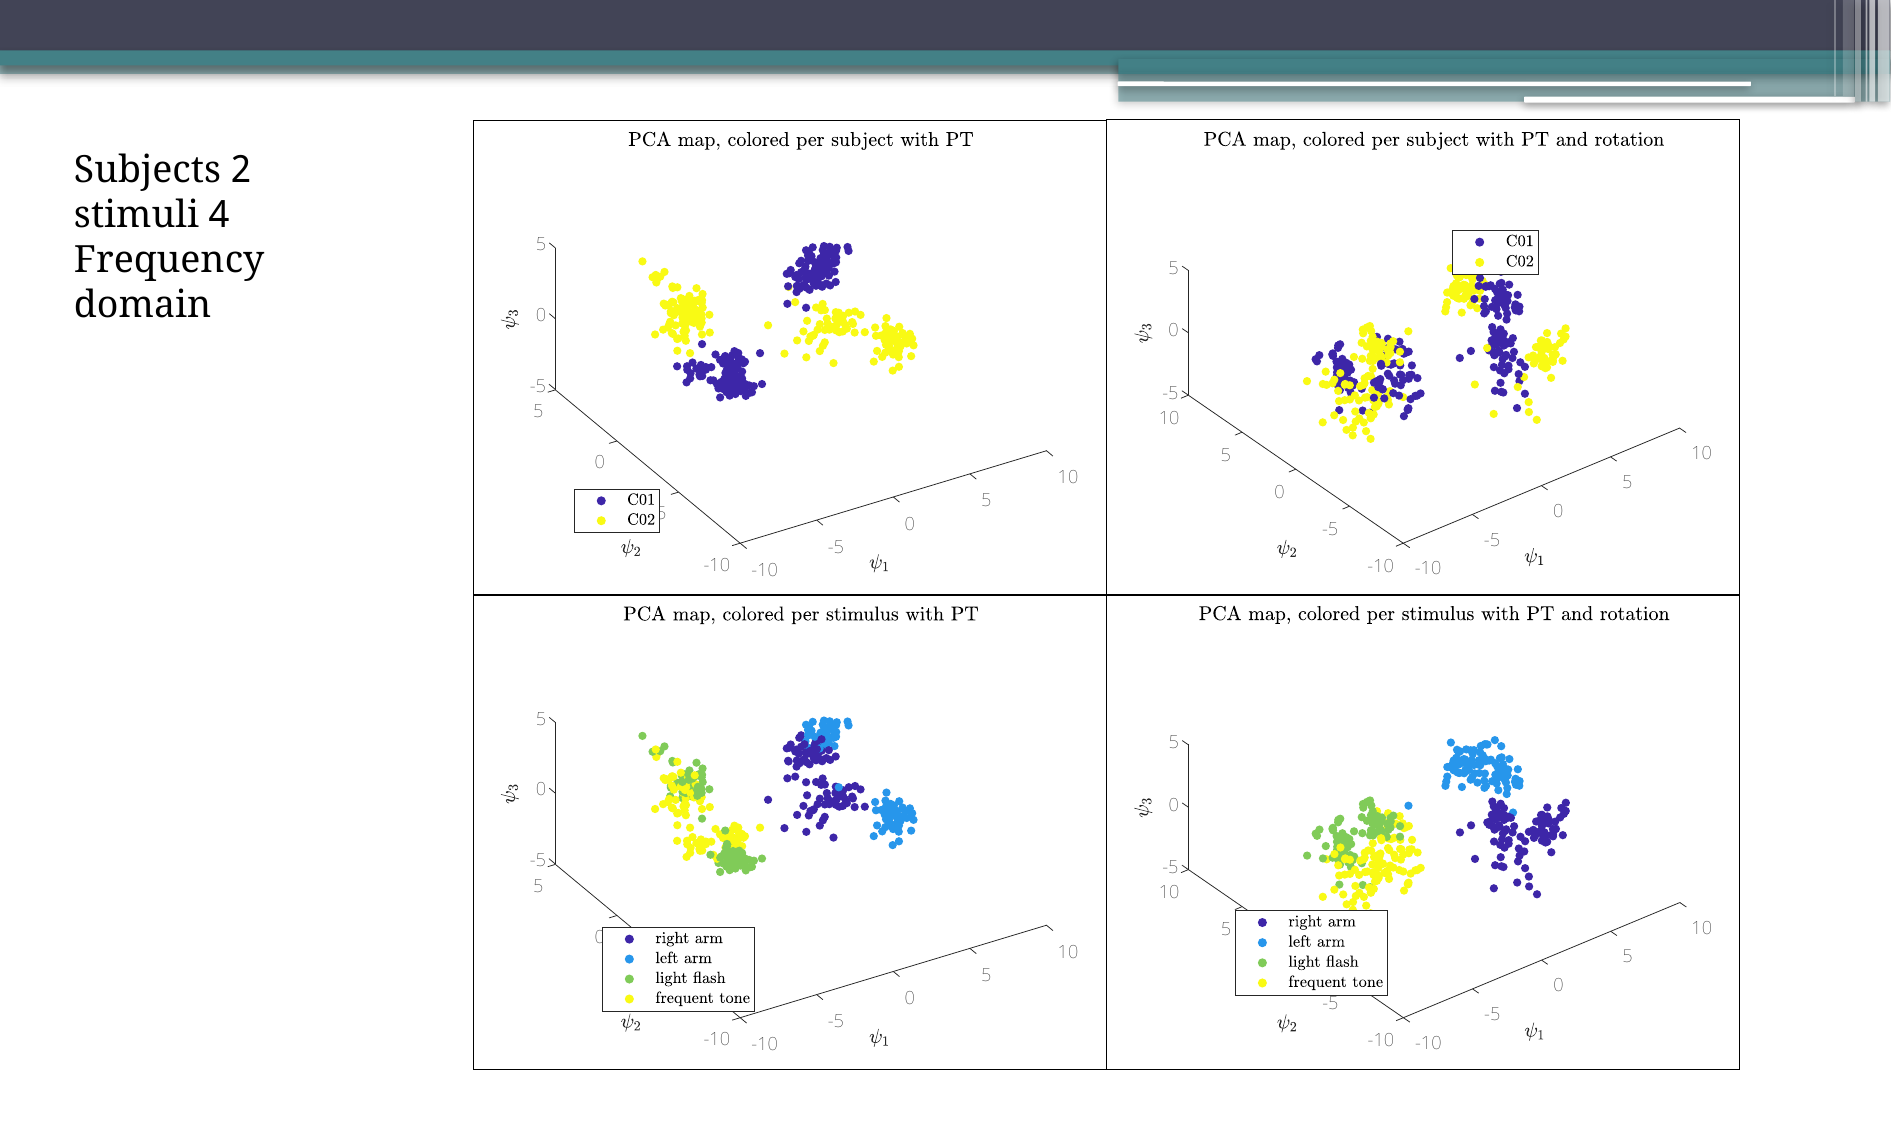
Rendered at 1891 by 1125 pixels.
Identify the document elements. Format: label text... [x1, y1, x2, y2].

text_box 2 Subjects 4 stimuli Frequency domain [59, 137, 414, 332]
picture [472, 119, 1740, 1070]
